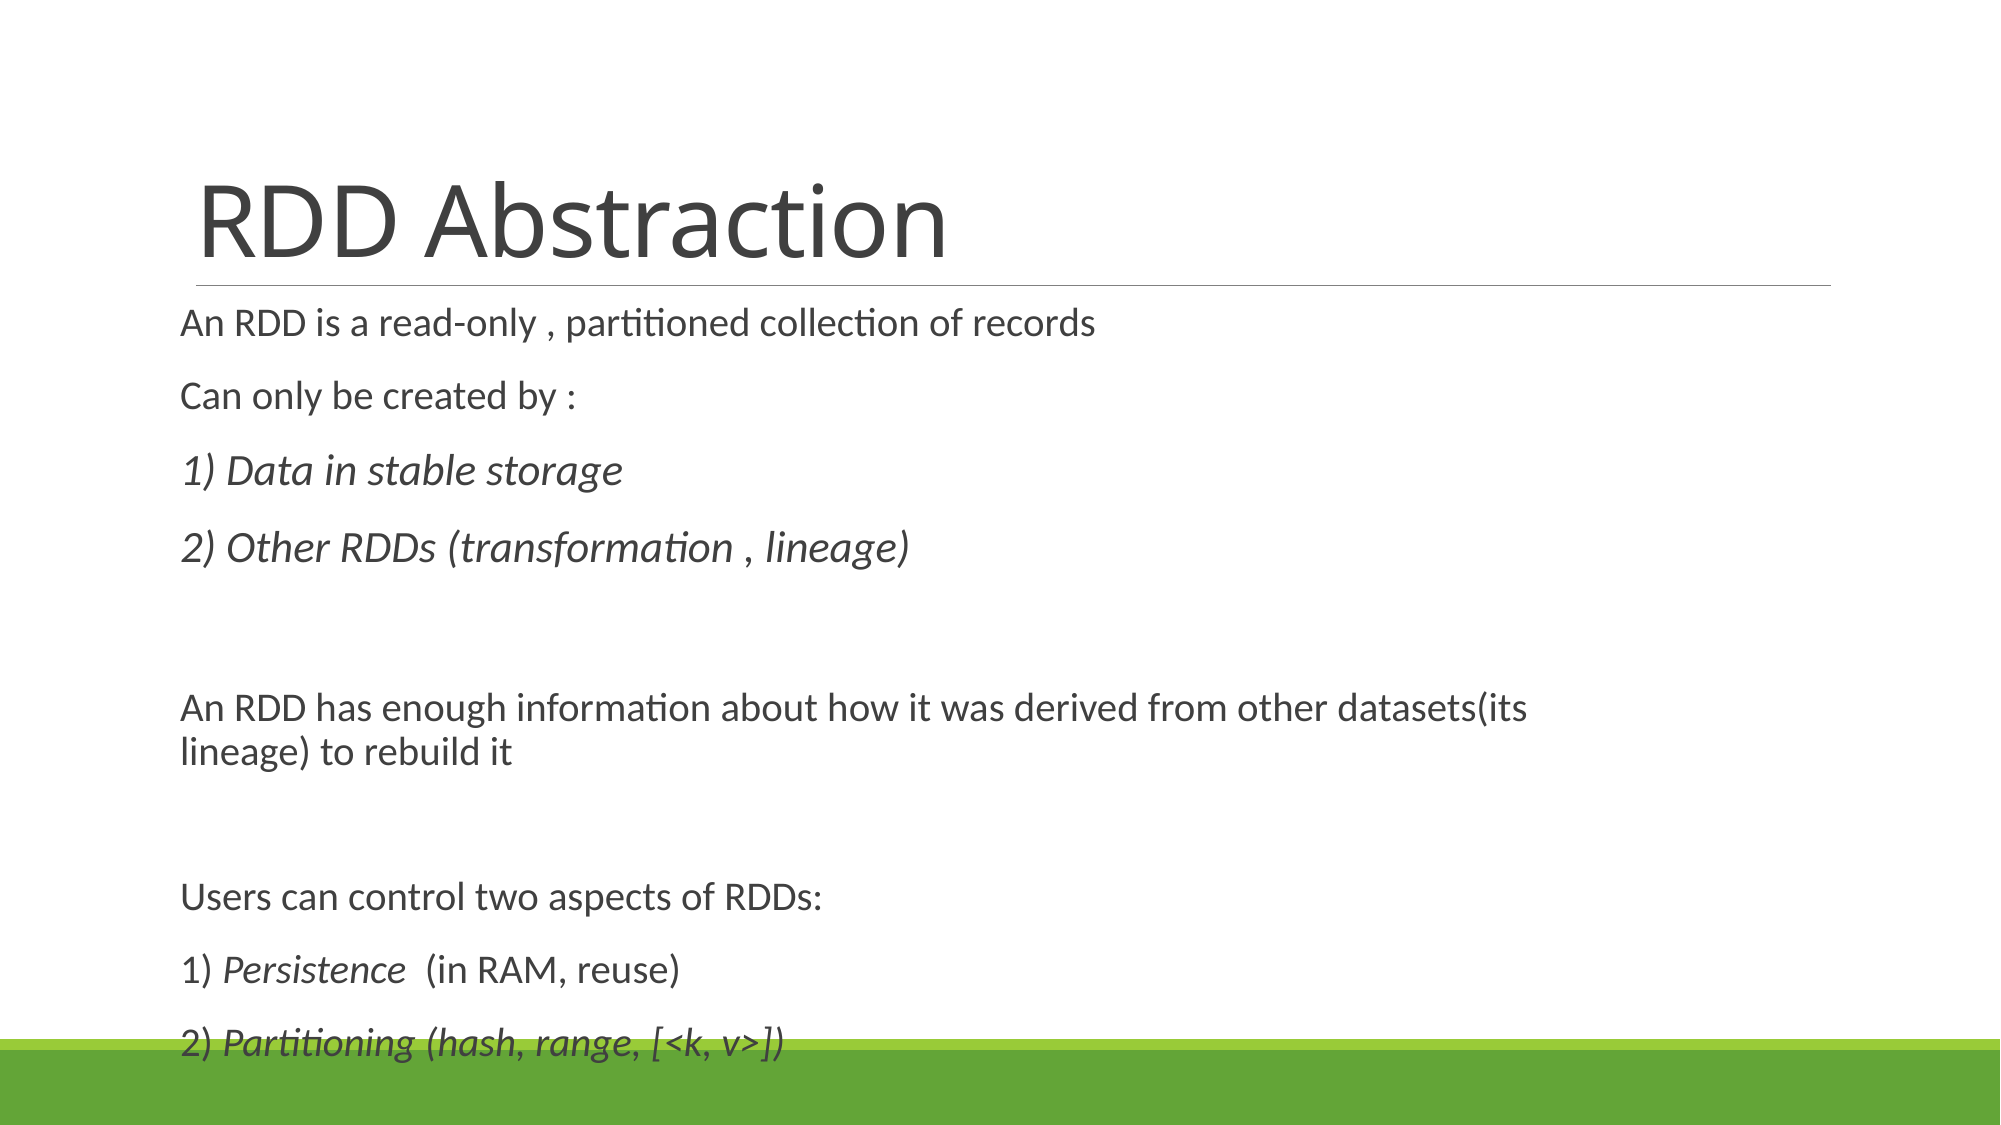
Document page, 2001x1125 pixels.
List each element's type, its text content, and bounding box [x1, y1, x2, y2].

title RDD Abstraction [180, 47, 1830, 285]
list An RDD is a read-only , partitioned collection of records Can only be created by : 1) Data in stable storage 2) Other RDDs (transformation , lineage) An RDD has enough information about how it was derived from other datasets(its lineage) to rebuild it Users can control two aspects of RDDs: 1) Persistence (in RAM, reuse) 2) Partitioning (hash, range, [<k, v>]) [180, 293, 1530, 1078]
